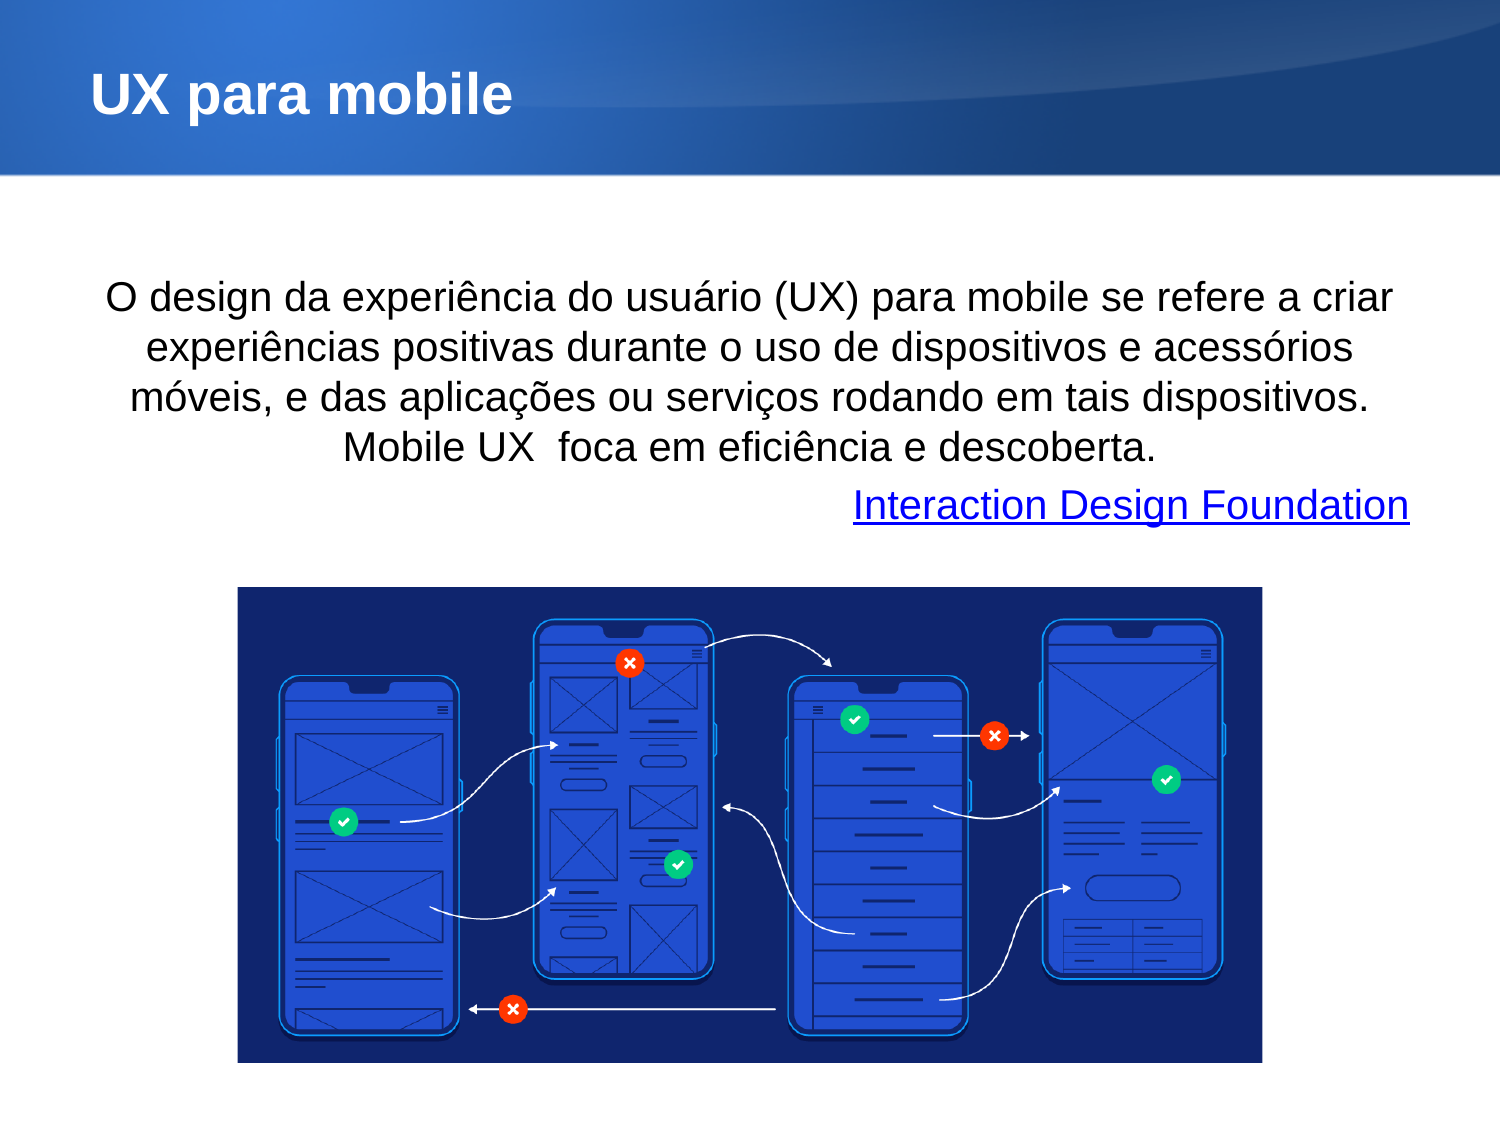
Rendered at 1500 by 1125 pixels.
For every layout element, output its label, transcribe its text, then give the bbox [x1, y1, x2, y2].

list O design da experiência do usuário (UX) para mobile se refere a criar experiências positivas durante o uso de dispositivos e acessórios móveis, e das aplicações ou serviços rodando em tais dispositivos. Mobile UX foca em eficiência e descoberta. Interaction Design Foundation [74, 262, 1426, 1006]
picture [0, 0, 1500, 1125]
title UX para mobile [74, 32, 1426, 150]
